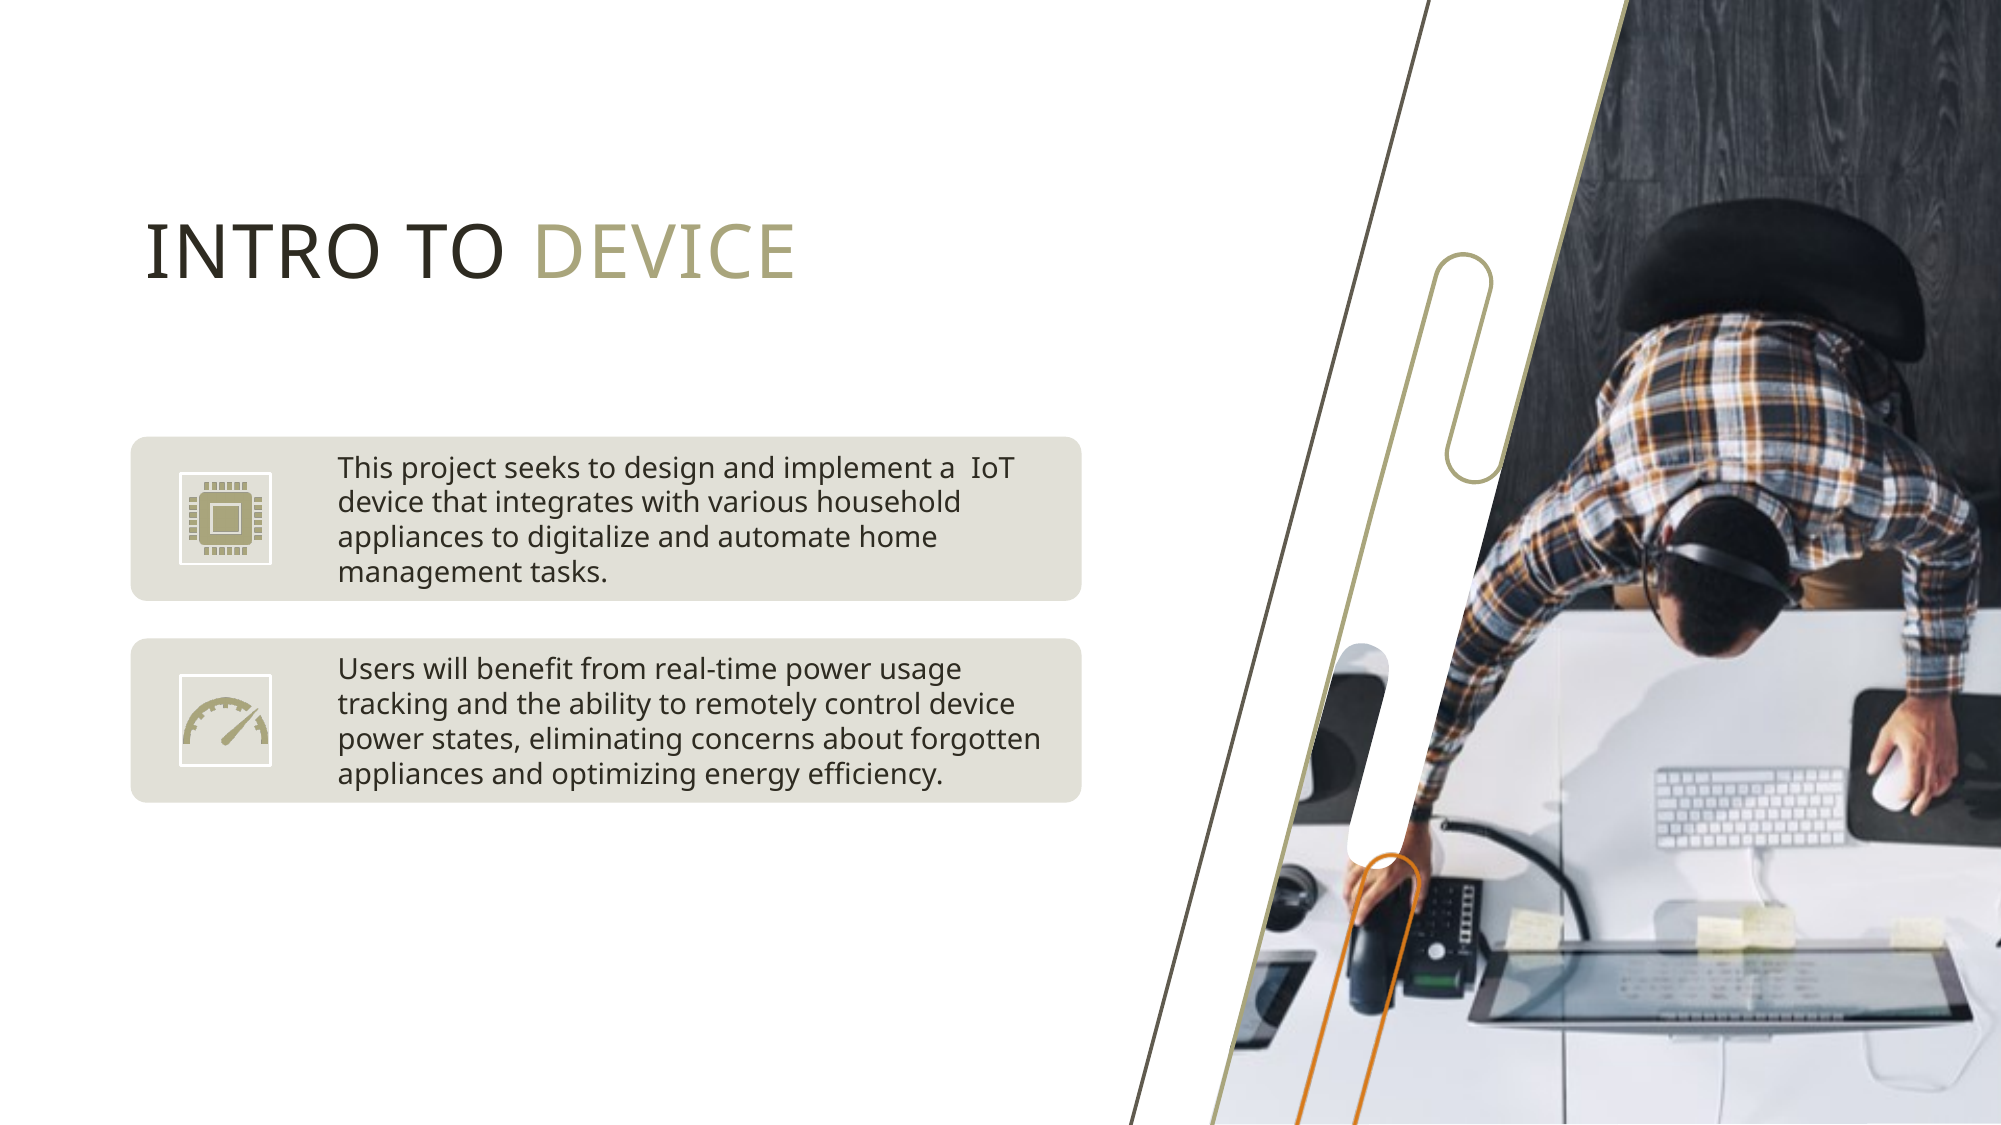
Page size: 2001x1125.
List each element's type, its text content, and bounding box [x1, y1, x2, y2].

picture [1208, 0, 2001, 1125]
title INTRO TO DEVICE [130, 52, 1201, 303]
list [130, 369, 1082, 871]
